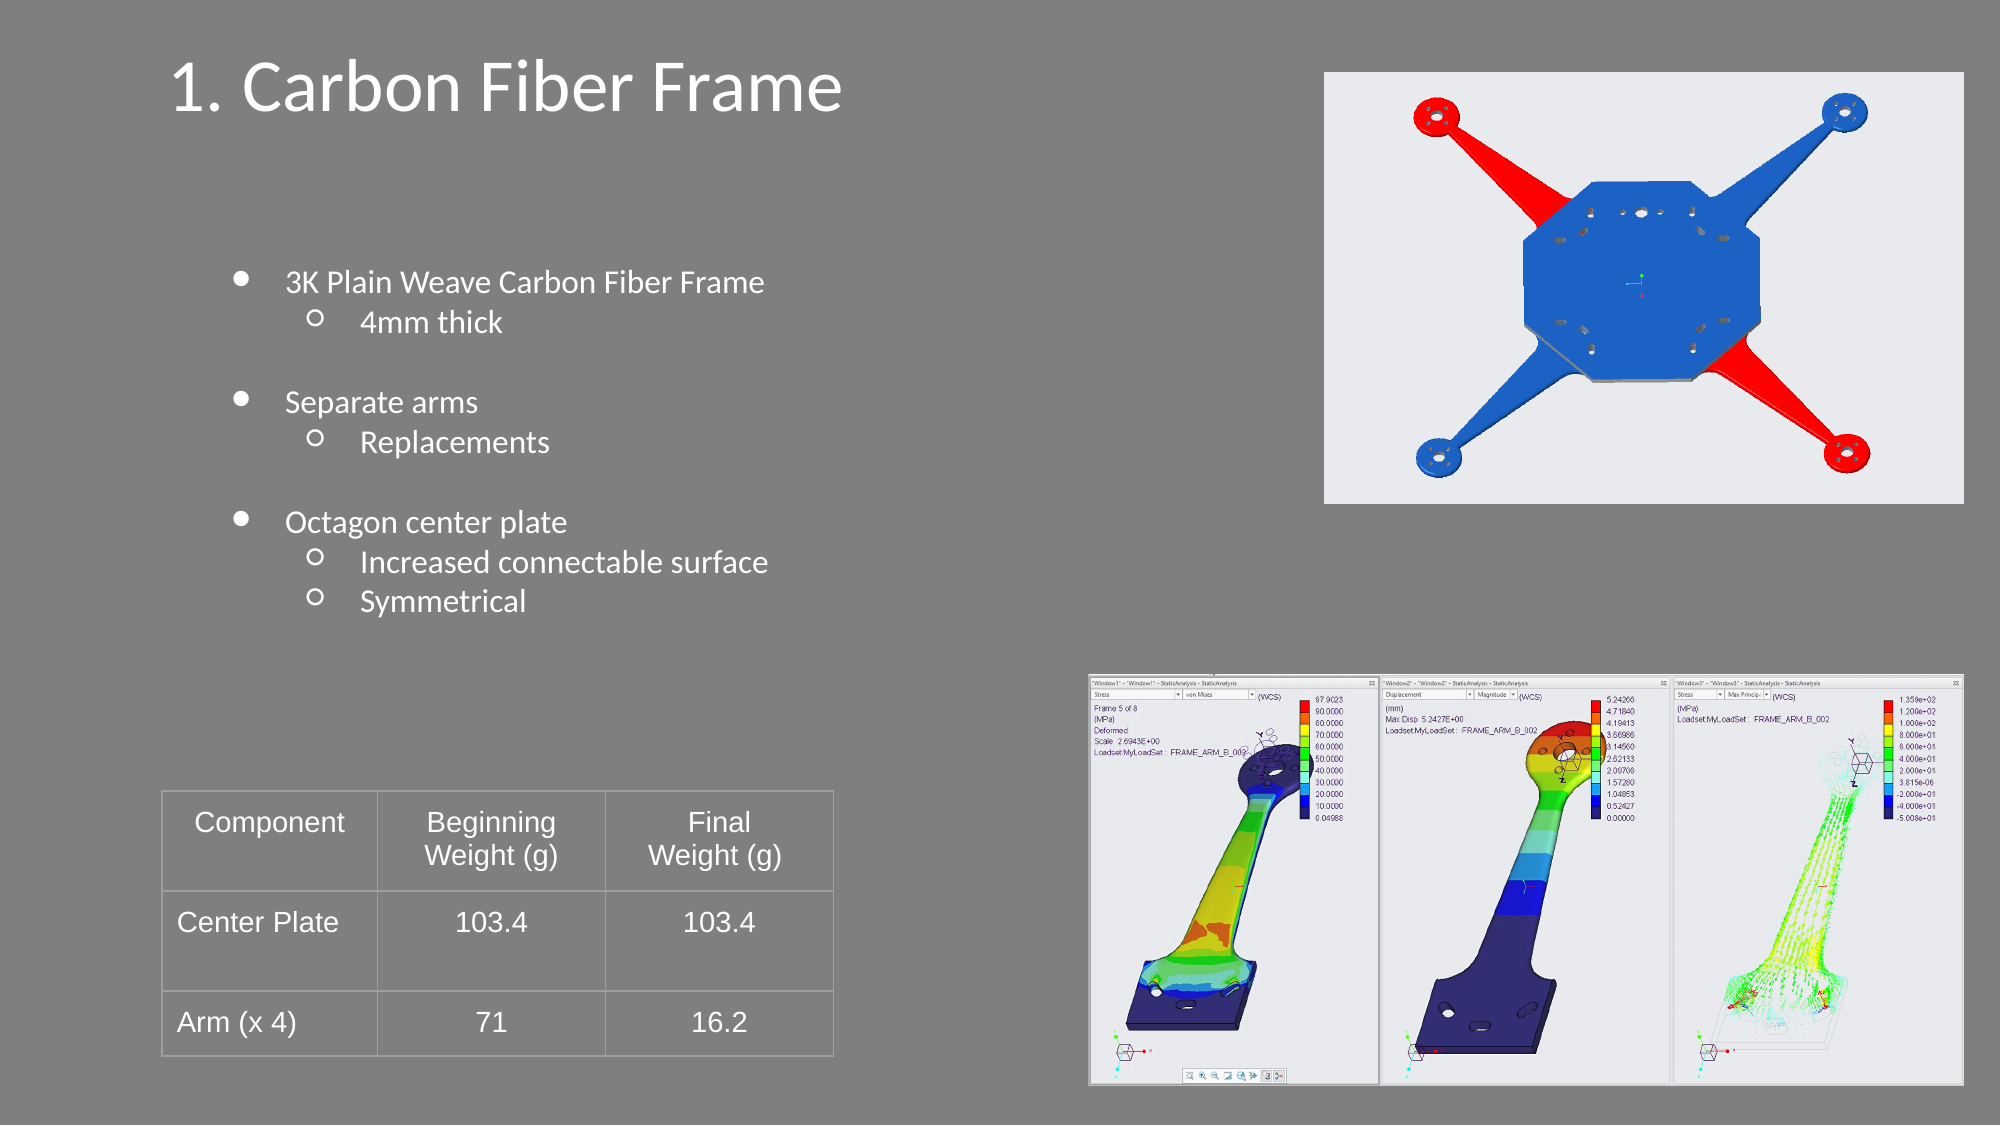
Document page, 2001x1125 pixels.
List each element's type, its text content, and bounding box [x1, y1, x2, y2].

table_cell Arm (x 4) [163, 992, 377, 1055]
table_cell 71 [378, 992, 605, 1055]
table_header Final Weight (g) [606, 792, 833, 890]
picture [1087, 673, 1964, 1086]
text_box 3K Plain Weave Carbon Fiber Frame 4mm thick Separate arms Replacements Octagon center plate Increased connectable surface Symmetrical [195, 245, 884, 675]
table_header Beginning Weight (g) [378, 792, 605, 890]
table_header Component [163, 792, 377, 890]
table_cell 103.4 [378, 892, 605, 990]
picture [1324, 71, 1964, 504]
title Carbon Fiber Frame [147, 22, 1754, 163]
table_cell 16.2 [606, 992, 833, 1055]
table_cell Center Plate [163, 892, 377, 990]
table_cell 103.4 [606, 892, 833, 990]
